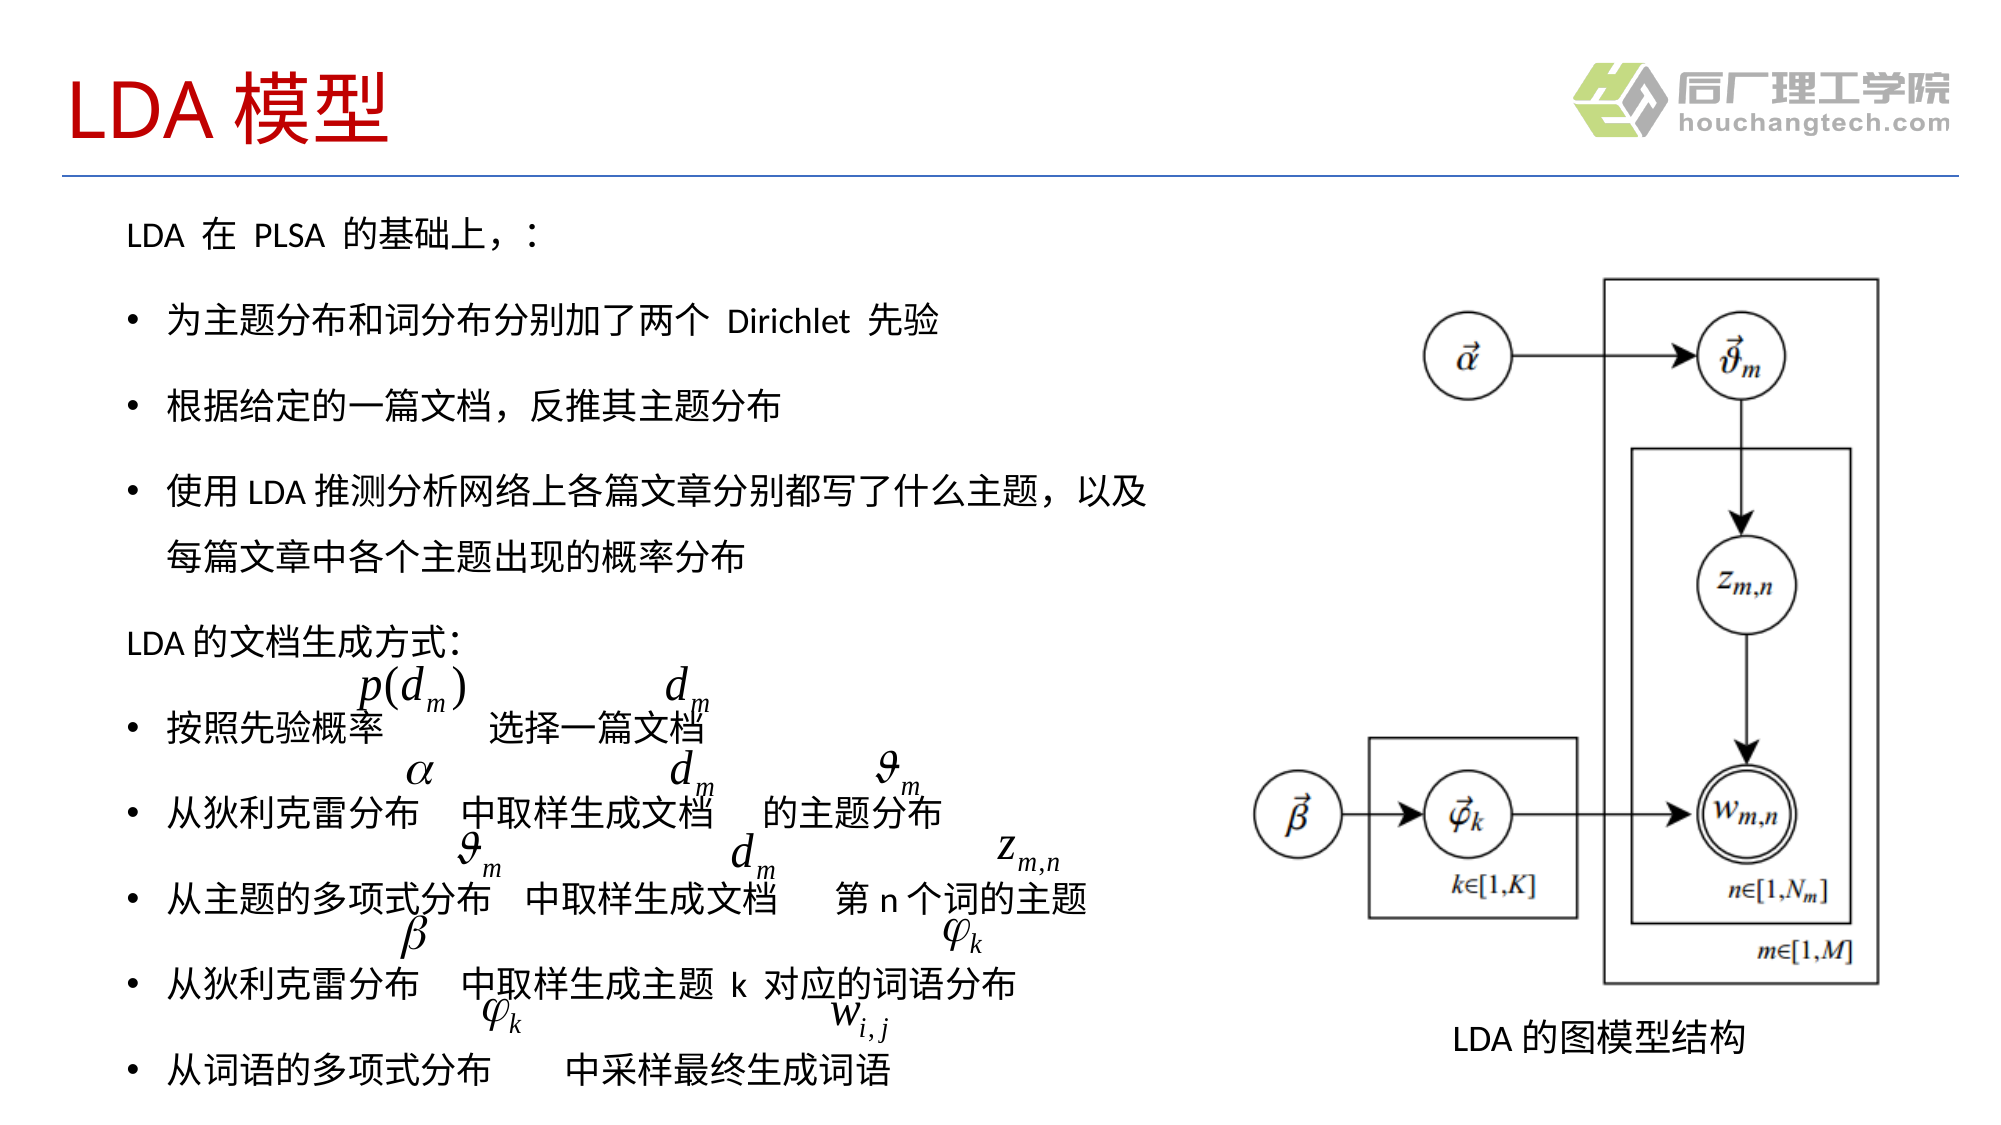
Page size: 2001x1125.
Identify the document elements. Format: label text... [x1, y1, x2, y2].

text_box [723, 817, 786, 892]
text_box LDA的图模型结构 [1445, 1006, 1862, 1067]
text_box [475, 972, 534, 1047]
picture [1249, 261, 1897, 999]
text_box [662, 735, 725, 810]
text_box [399, 751, 447, 797]
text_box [391, 904, 439, 971]
text_box LDA 在 PLSA 的基础上，： 为主题分布和词分布分别加了两个 Dirichlet 先验 根据给定的一篇文档，反推其主题分布 使用LDA推测分析网络上各篇文章分别都写了什么主题，以及每篇文章中各个主题出现的概率分布 LDA的文档生成方式： 按照先验概率 选择一篇文档 从狄利克雷分布 中取样生成文档 的主题分布 从主题的多项式分布 中取样生成文档 第n个词的主题 从狄利克雷分布 中取样生成主题 k 对应的词语分布 从词语的多项式分布 中采样最终生成词语 [119, 182, 1156, 1105]
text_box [988, 810, 1071, 889]
title LDA模型 [57, 59, 1728, 167]
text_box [821, 975, 900, 1054]
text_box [868, 733, 931, 808]
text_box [346, 651, 475, 726]
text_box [657, 651, 720, 726]
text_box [450, 815, 513, 890]
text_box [936, 892, 995, 967]
